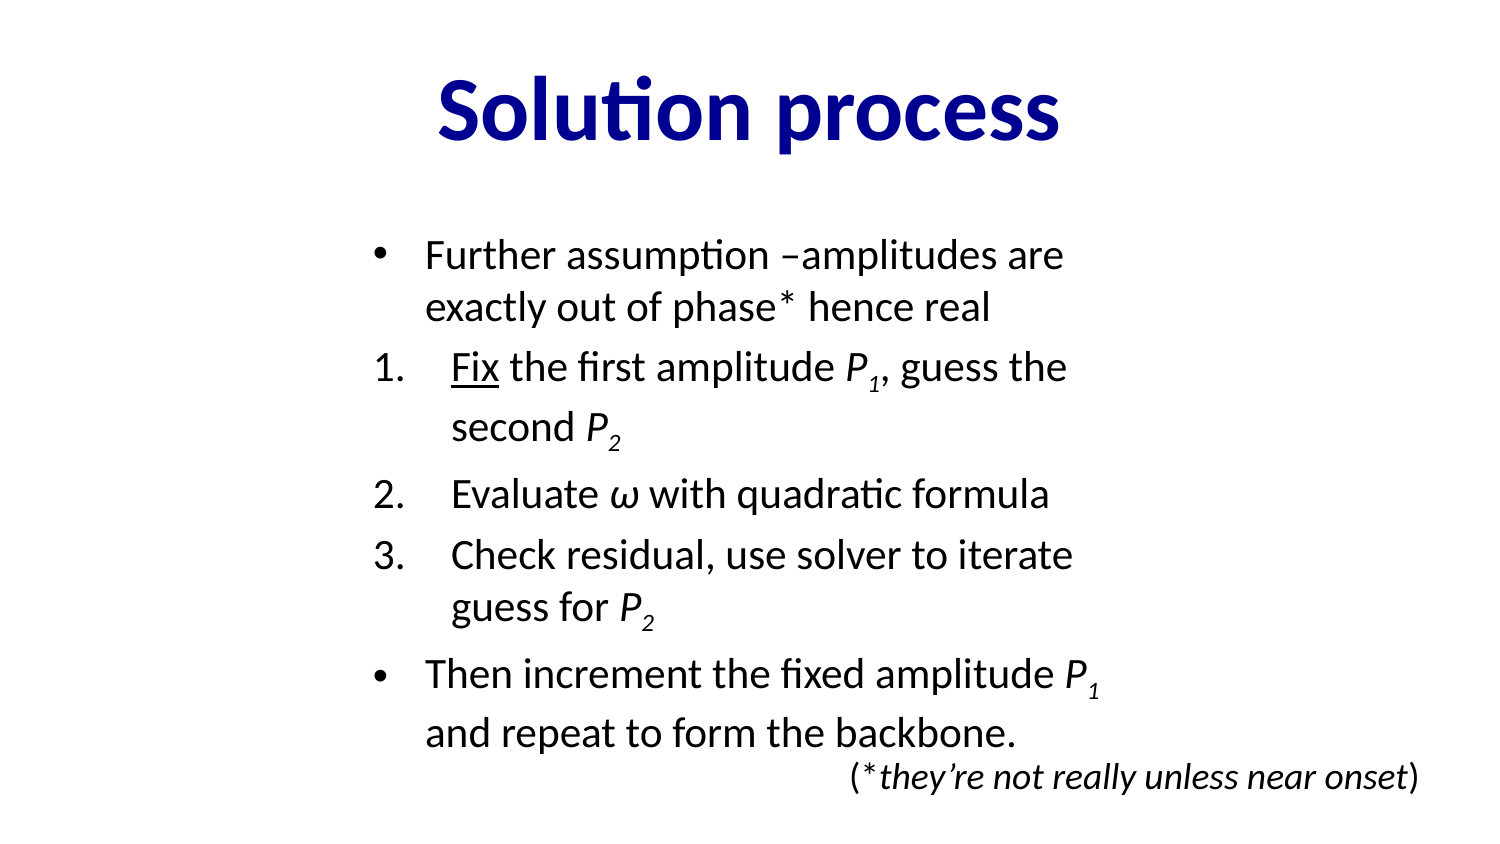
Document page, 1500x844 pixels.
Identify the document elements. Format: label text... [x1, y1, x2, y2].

title Solution process [75, 33, 1425, 175]
list Further assumption –amplitudes are exactly out of phase* hence real Fix the first amplitude P1, guess the second P2 Evaluate ω with quadratic formula Check residual, use solver to iterate guess for P2 Then increment the fixed amplitude P1 and repeat to form the backbone. [357, 218, 1130, 776]
text_box (*they’re not really unless near onset) [834, 745, 1444, 805]
